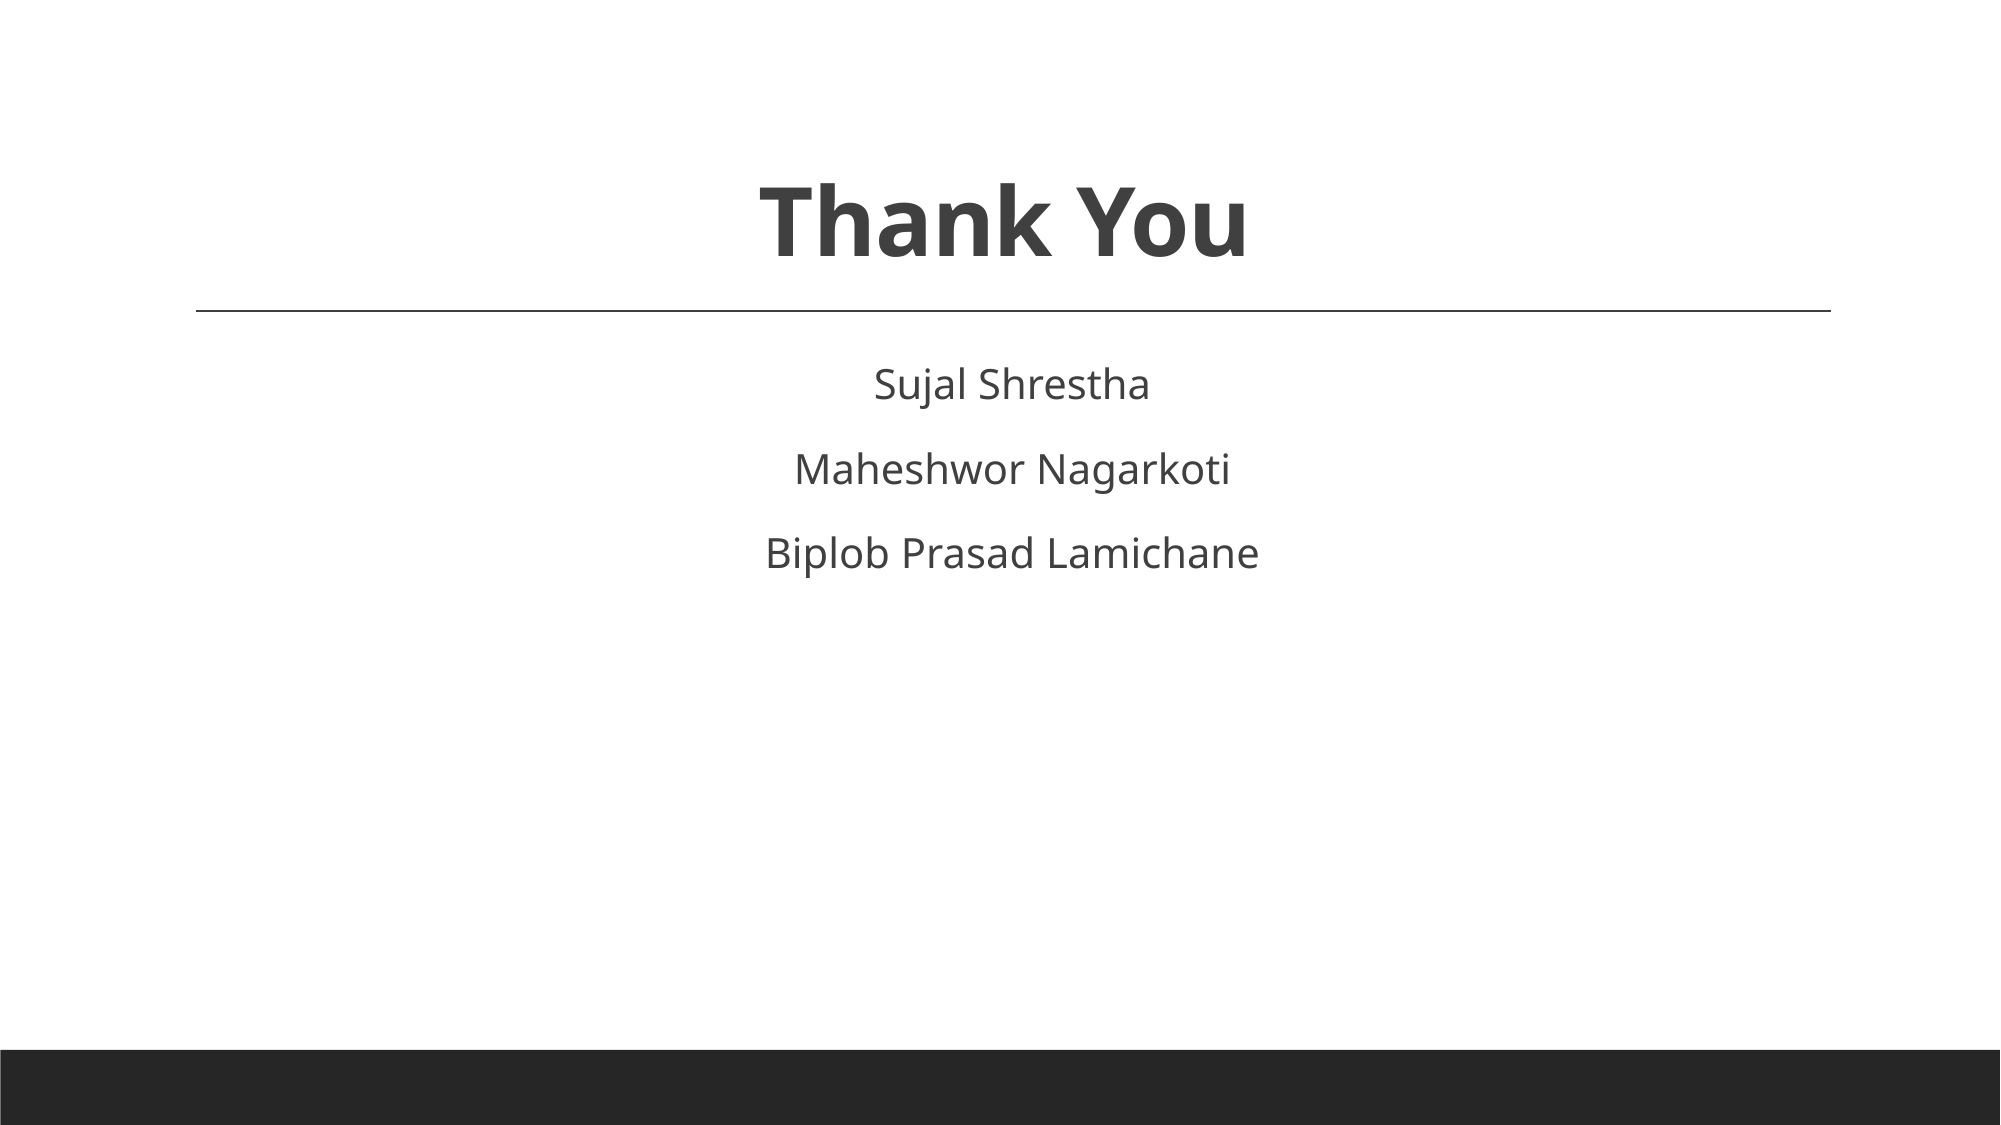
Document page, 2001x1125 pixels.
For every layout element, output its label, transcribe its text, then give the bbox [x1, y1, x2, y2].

list Sujal Shrestha Maheshwor Nagarkoti Biplob Prasad Lamichane [180, 345, 1830, 963]
title Thank You [180, 47, 1830, 285]
